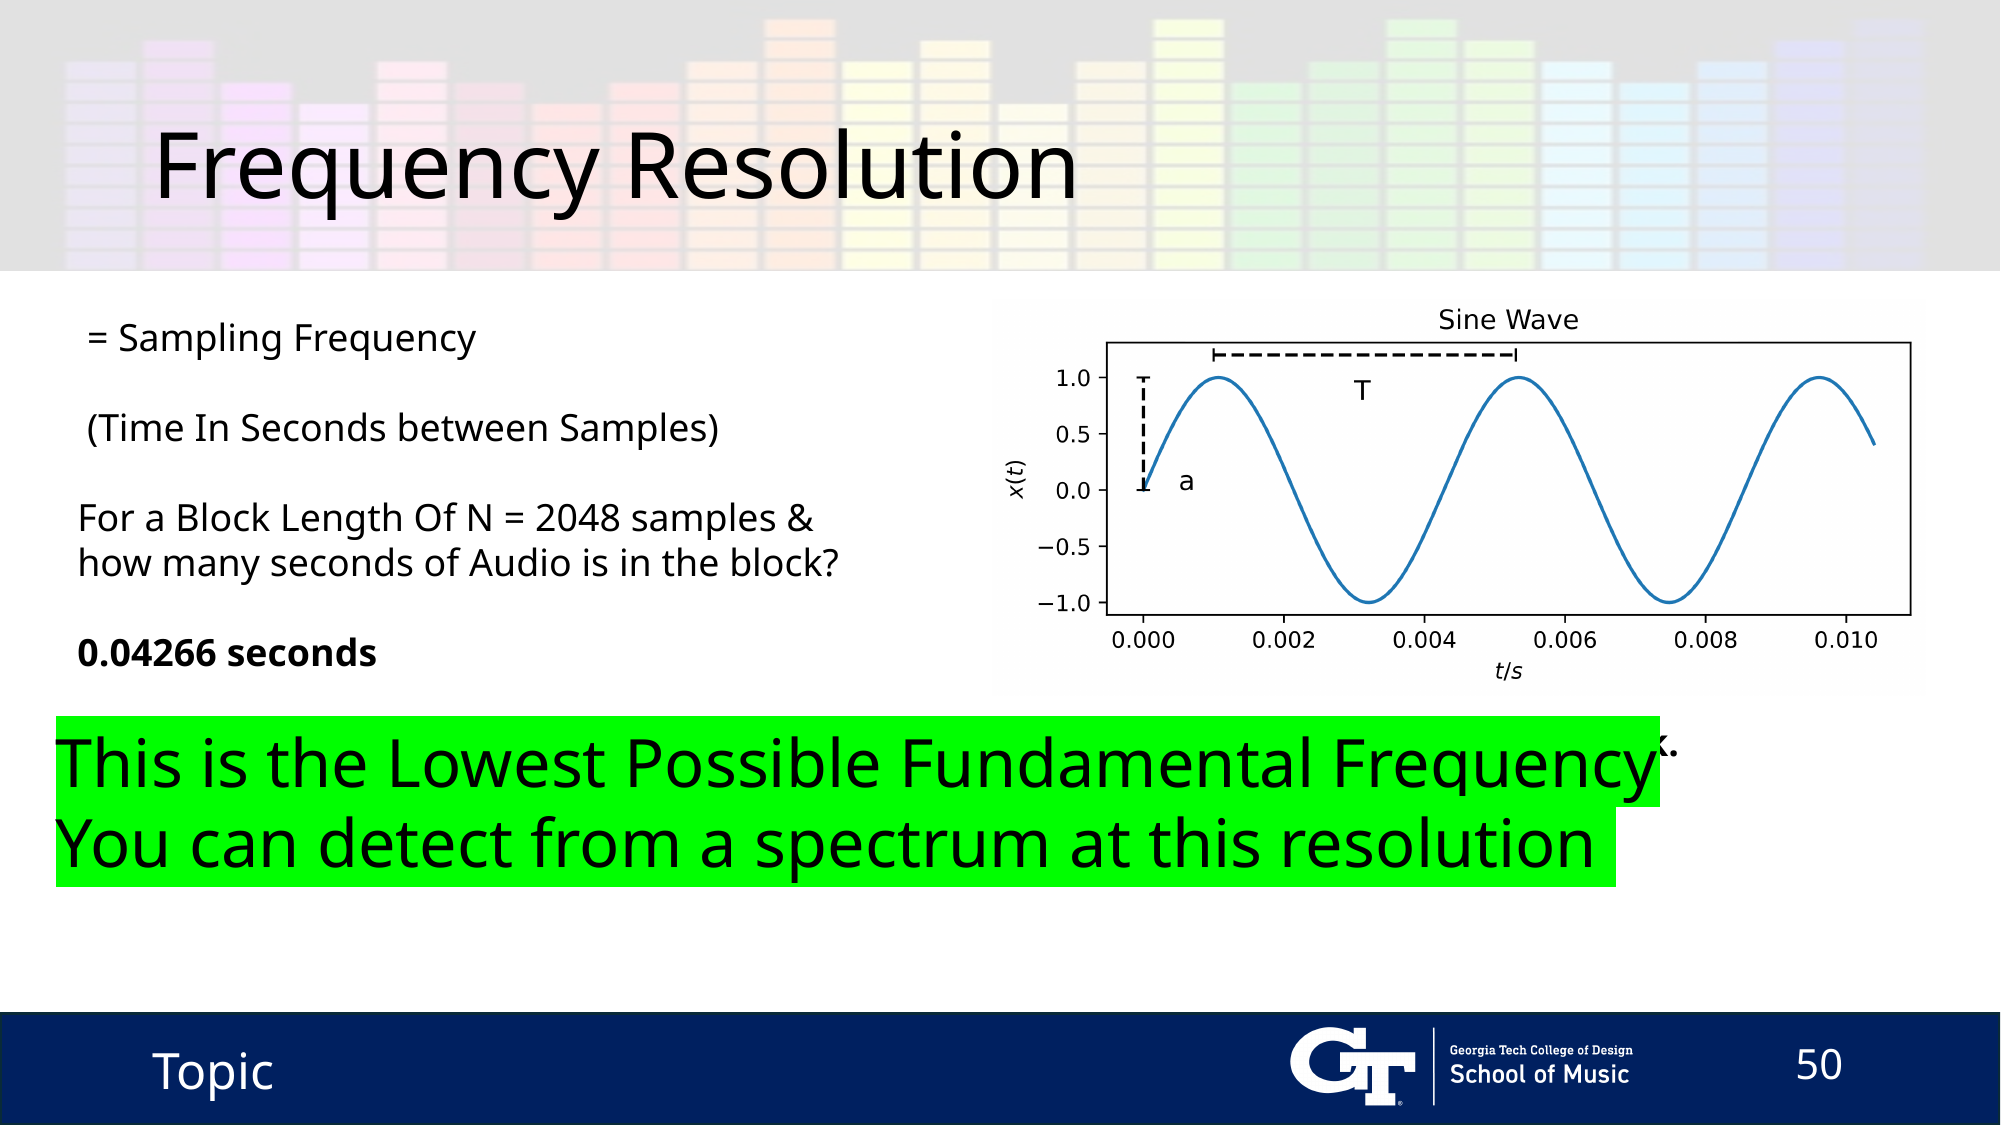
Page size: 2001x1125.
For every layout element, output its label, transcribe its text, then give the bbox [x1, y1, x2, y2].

list [44, 277, 1859, 992]
text_box This is the Lowest Possible Fundamental Frequency You can detect from a spectrum at this resolution [40, 713, 1781, 889]
footer Topic [137, 1013, 1288, 1125]
picture [1257, 1001, 1683, 1125]
slide_number 50 [1690, 1030, 1859, 1103]
title Frequency Resolution [137, 59, 1863, 278]
picture [991, 298, 1927, 697]
